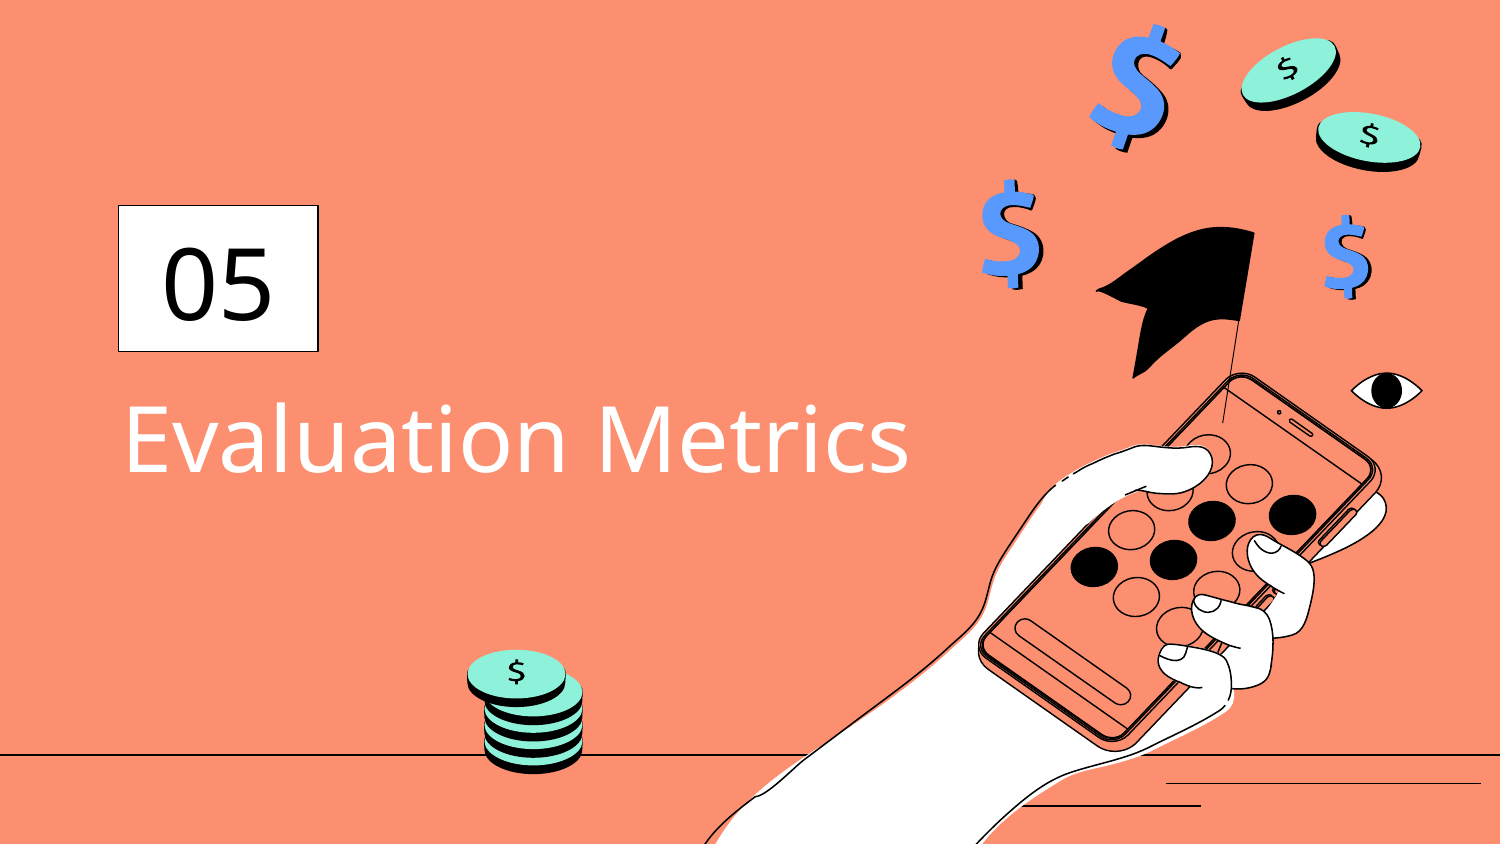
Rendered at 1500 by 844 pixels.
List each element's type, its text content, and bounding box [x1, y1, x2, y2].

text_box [1088, 23, 1182, 154]
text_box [970, 181, 1049, 291]
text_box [680, 372, 1395, 844]
title 05 [118, 205, 319, 352]
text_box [1315, 216, 1376, 301]
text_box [1236, 45, 1345, 103]
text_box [1351, 372, 1423, 409]
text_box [1314, 113, 1423, 170]
title Evaluation Metrics [105, 367, 1060, 506]
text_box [465, 649, 585, 775]
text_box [1096, 227, 1255, 424]
